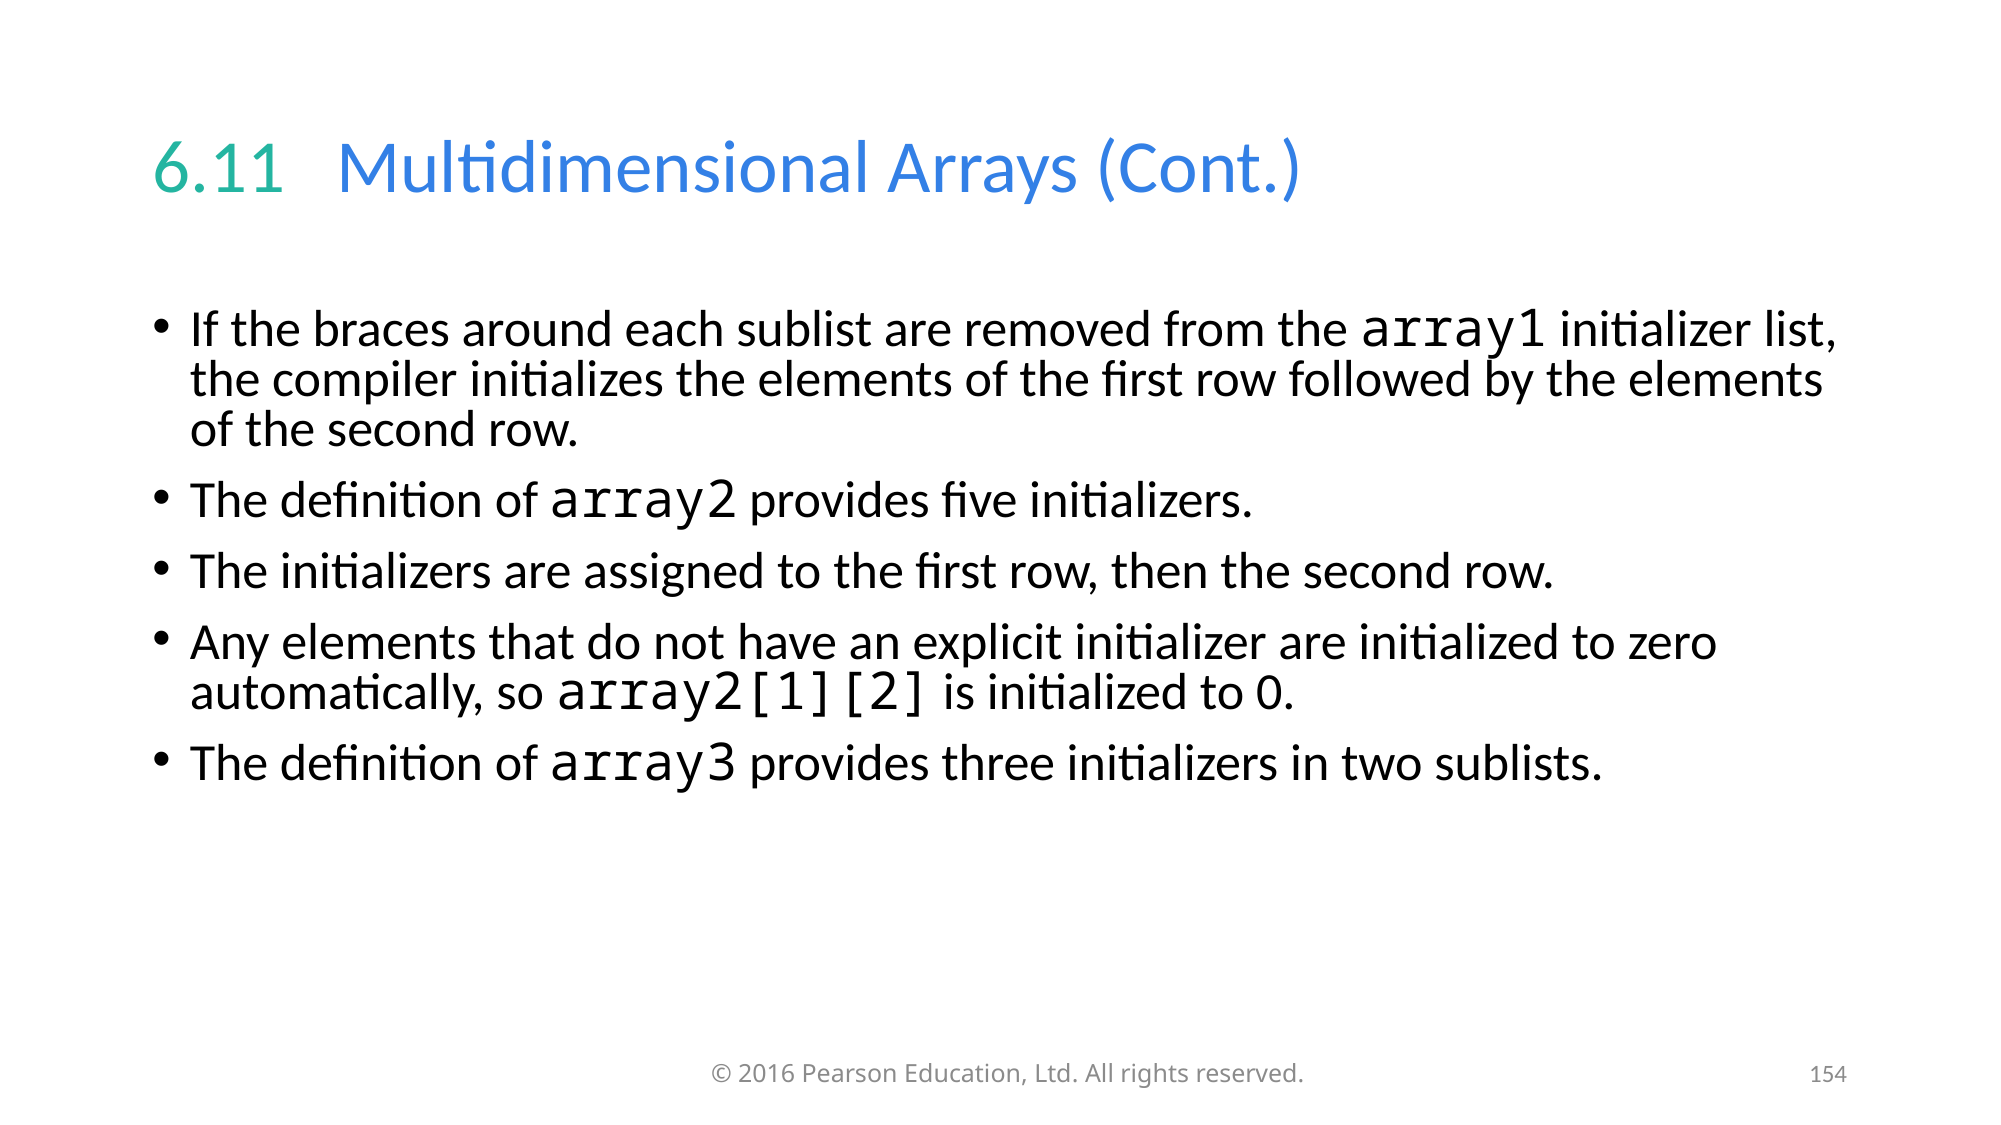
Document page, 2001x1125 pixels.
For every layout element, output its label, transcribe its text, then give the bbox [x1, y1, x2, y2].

title 6.11 Multidimensional Arrays (Cont.) [137, 59, 1863, 278]
footer © 2016 Pearson Education, Ltd. All rights reserved. [483, 1042, 1412, 1103]
slide_number 154 [1412, 1042, 1863, 1103]
list If the braces around each sublist are removed from the array1 initializer list, the compiler initializes the elements of the first row followed by the elements of the second row. The definition of array2 provides five initializers. The initializers are assigned to the first row, then the second row. Any elements that do not have an explicit initializer are initialized to zero automatically, so array2[1][2] is initialized to 0. The definition of array3 provides three initializers in two sublists. [137, 299, 1863, 1014]
